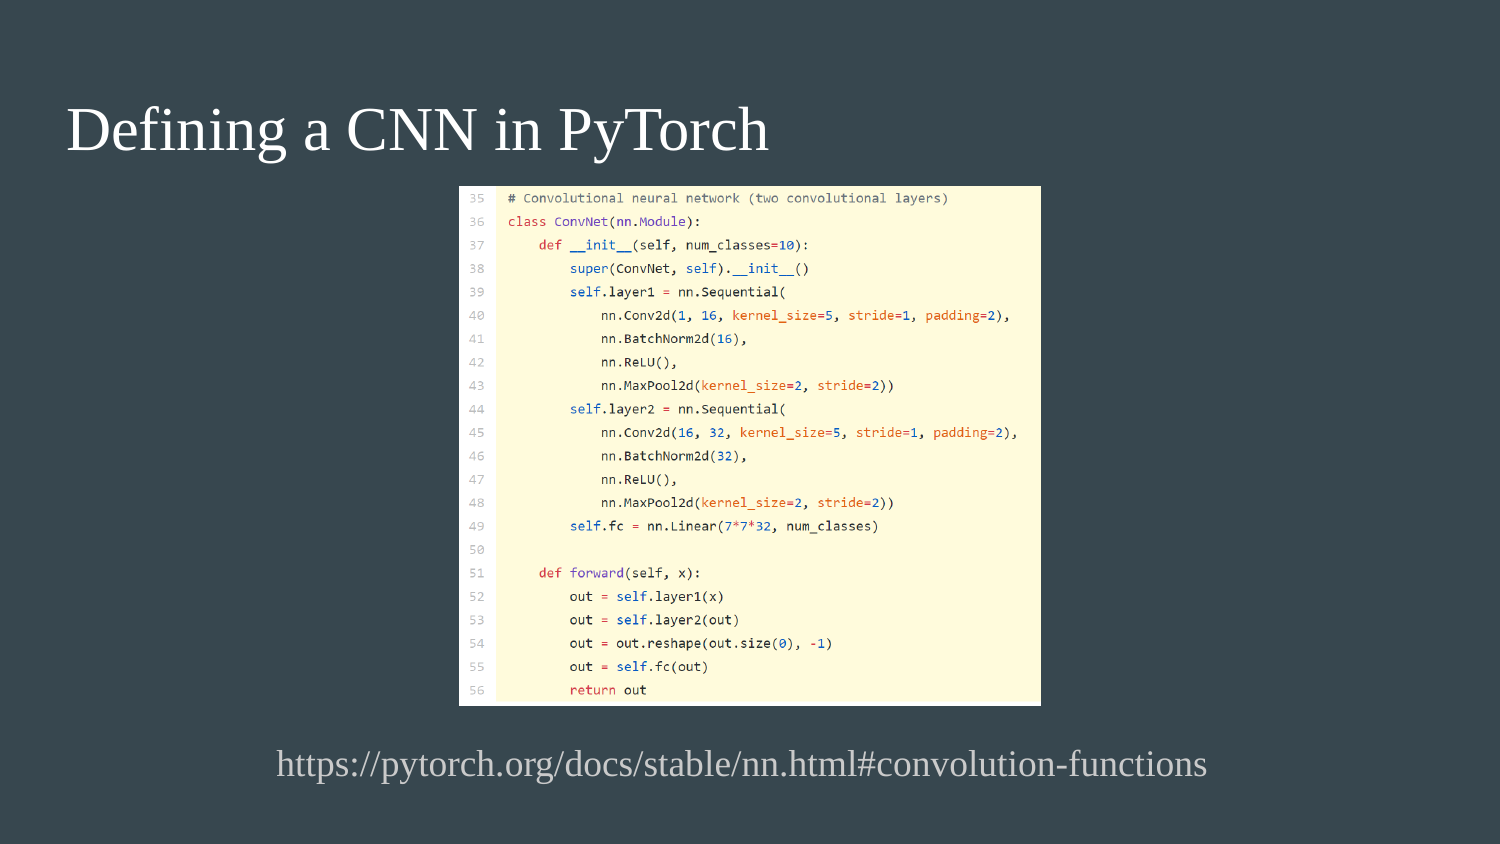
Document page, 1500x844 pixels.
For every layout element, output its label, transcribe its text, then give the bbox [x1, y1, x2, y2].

list https://pytorch.org/docs/stable/nn.html#convolution-functions [261, 716, 1239, 805]
title Defining a CNN in PyTorch [51, 72, 1449, 167]
picture [459, 186, 1041, 706]
